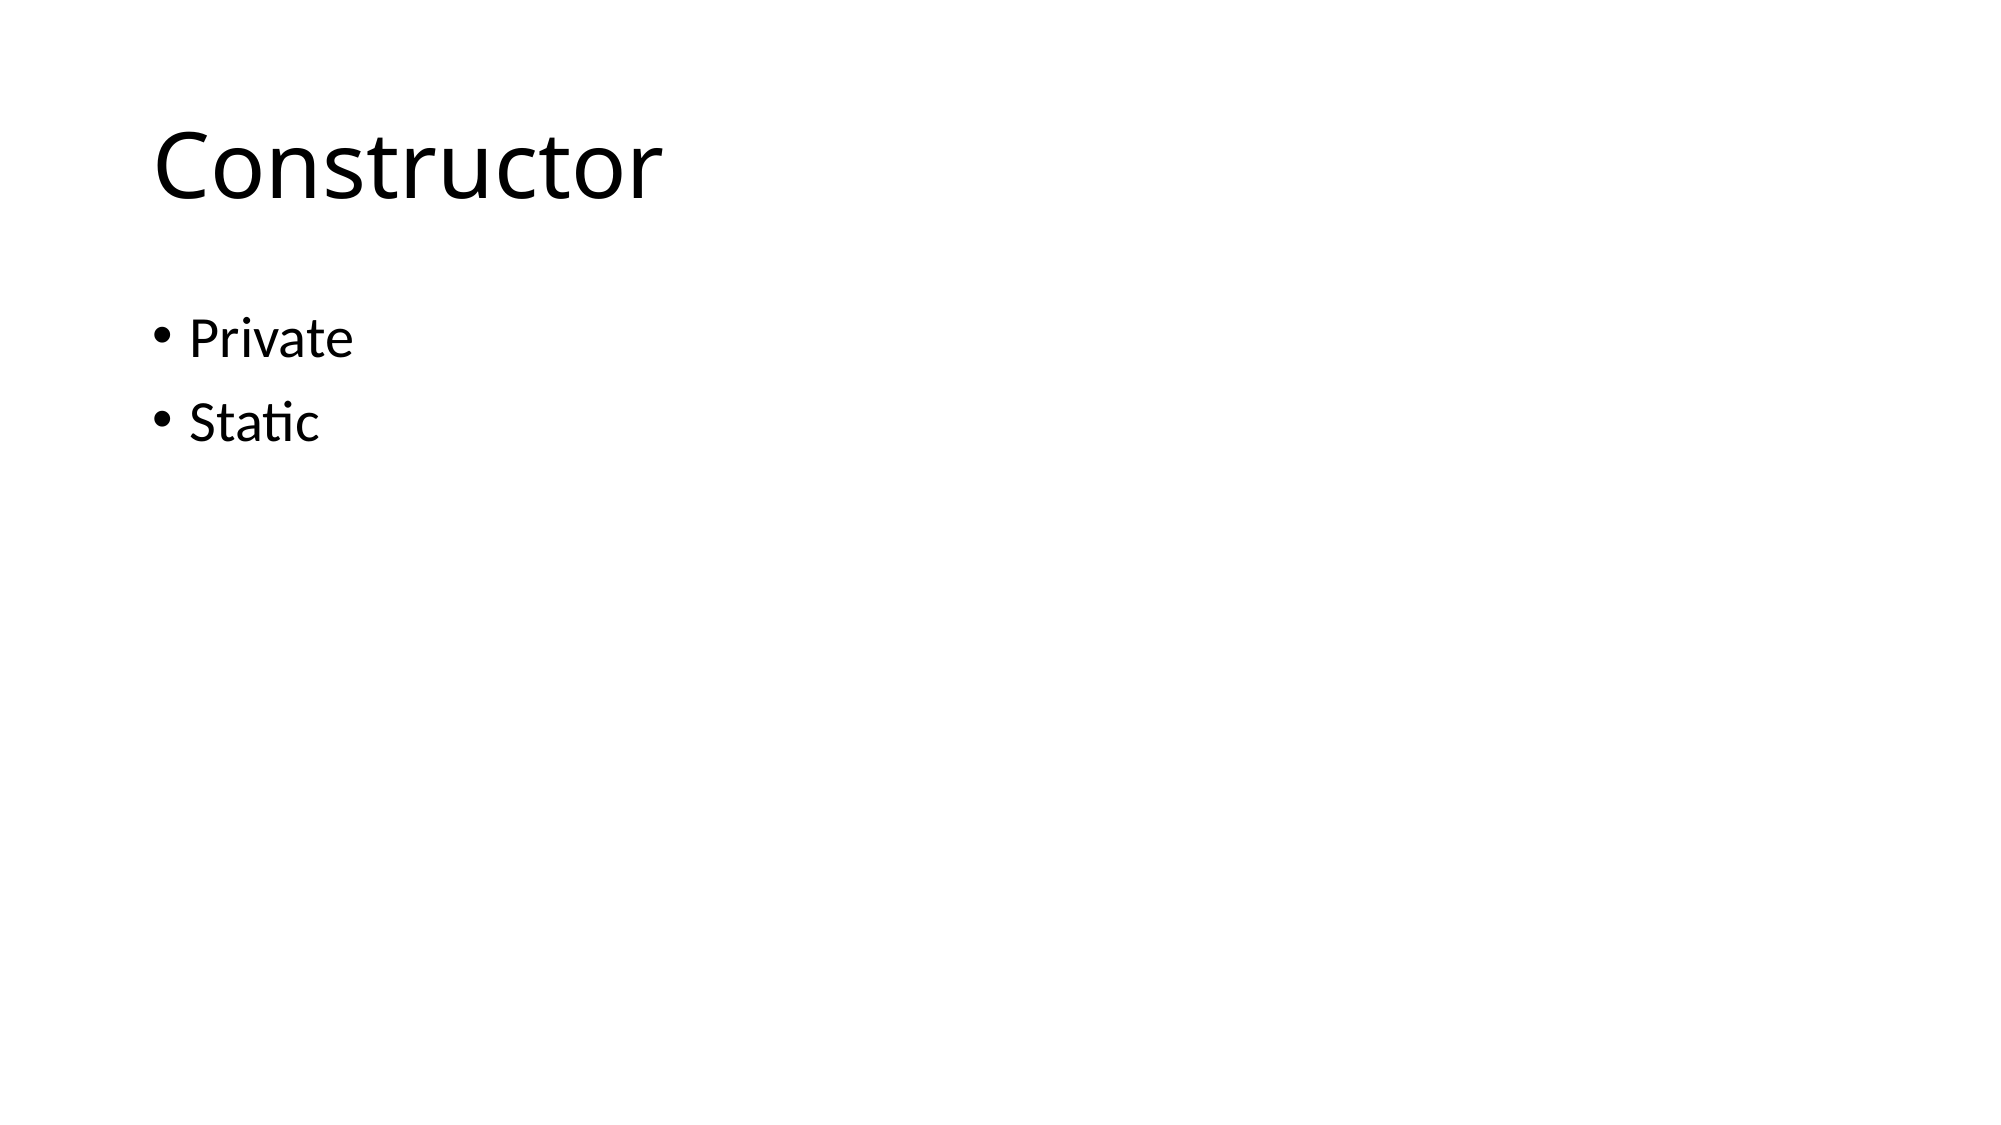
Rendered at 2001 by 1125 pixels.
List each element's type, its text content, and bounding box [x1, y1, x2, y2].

title Constructor [137, 59, 1863, 278]
list Private Static [137, 299, 1863, 1014]
